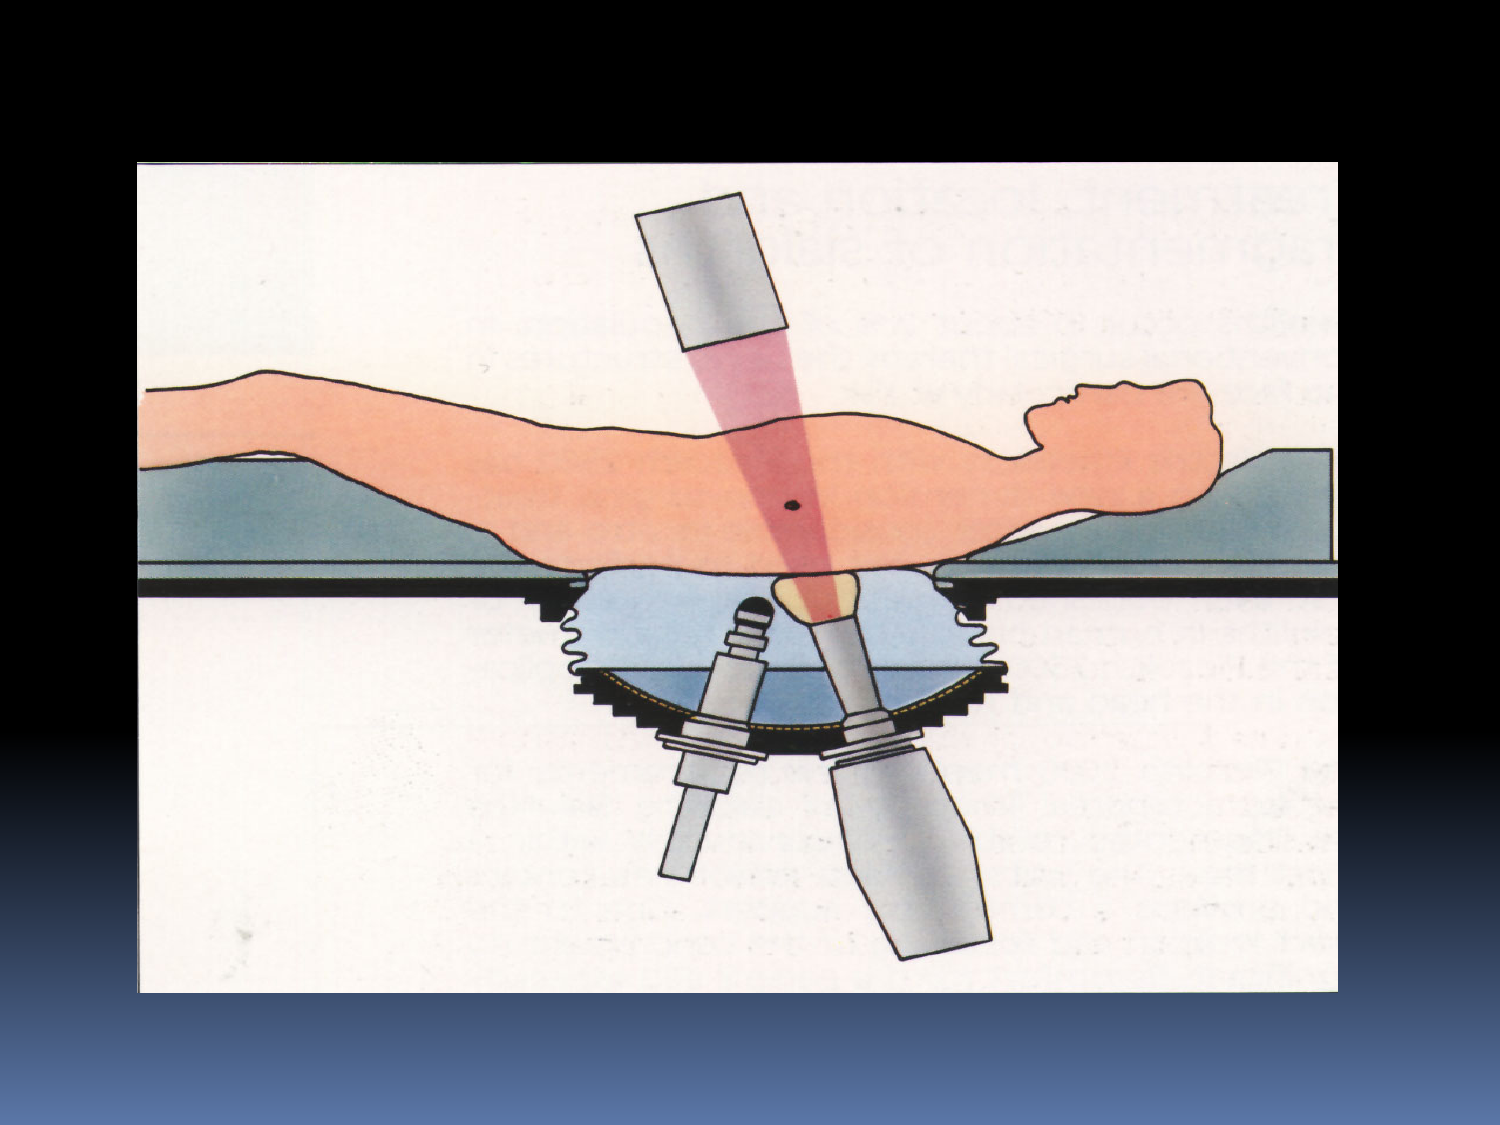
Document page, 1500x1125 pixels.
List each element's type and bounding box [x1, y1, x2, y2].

picture [136, 162, 1338, 993]
